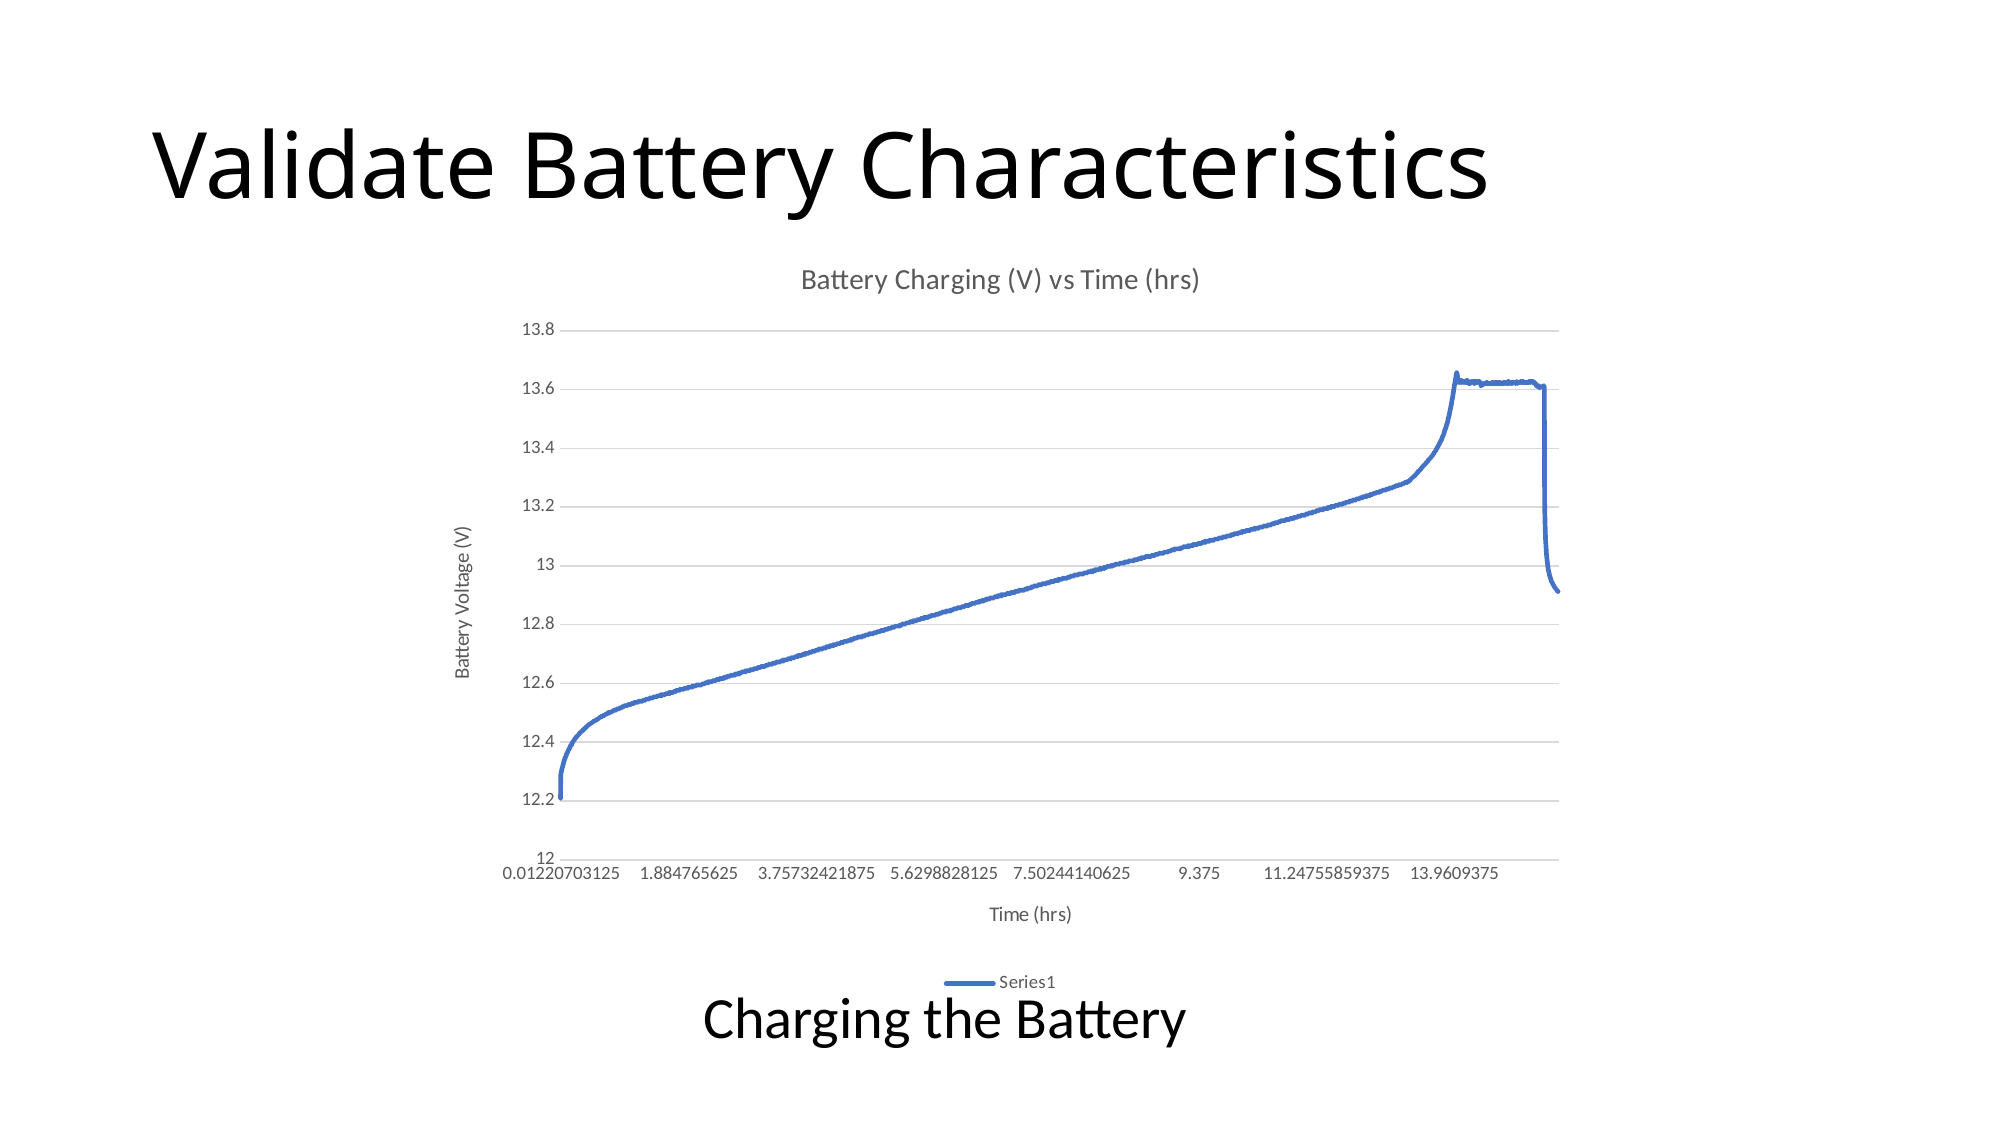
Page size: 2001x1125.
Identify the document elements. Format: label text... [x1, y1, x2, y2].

title Validate Battery Characteristics [137, 59, 1863, 278]
chart [420, 235, 1582, 1000]
text_box Charging the Battery [688, 1000, 1314, 1058]
